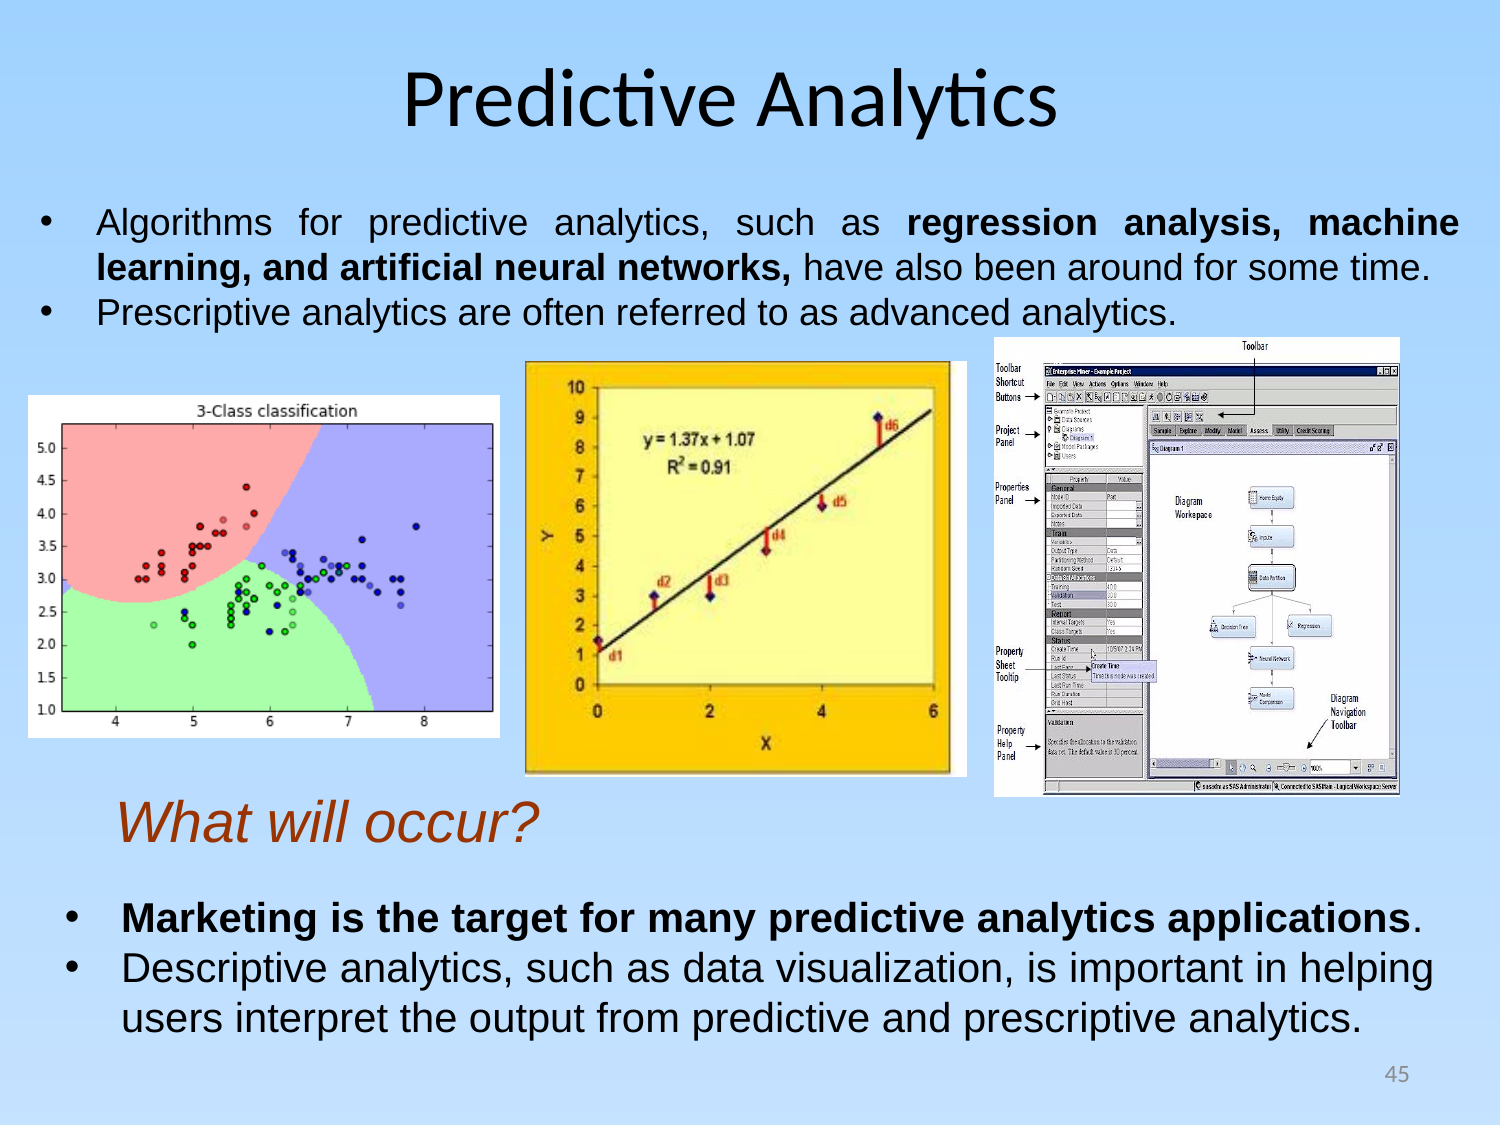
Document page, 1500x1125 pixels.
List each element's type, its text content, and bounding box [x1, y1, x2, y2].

text_box Marketing is the target for many predictive analytics applications. Descriptive analytics, such as data visualization, is important in helping users interpret the output from predictive and prescriptive analytics. [50, 883, 1450, 1049]
text_box Predictive Analytics [309, 35, 1154, 151]
text_box Algorithms for predictive analytics, such as regression analysis, machine learning, and artificial neural networks, have also been around for some time. Prescriptive analytics are often referred to as advanced analytics. [24, 190, 1475, 341]
picture [524, 360, 968, 778]
picture [994, 337, 1401, 797]
text_box What will occur? [99, 776, 616, 862]
slide_number 45 [1074, 1042, 1425, 1103]
picture [27, 395, 501, 739]
